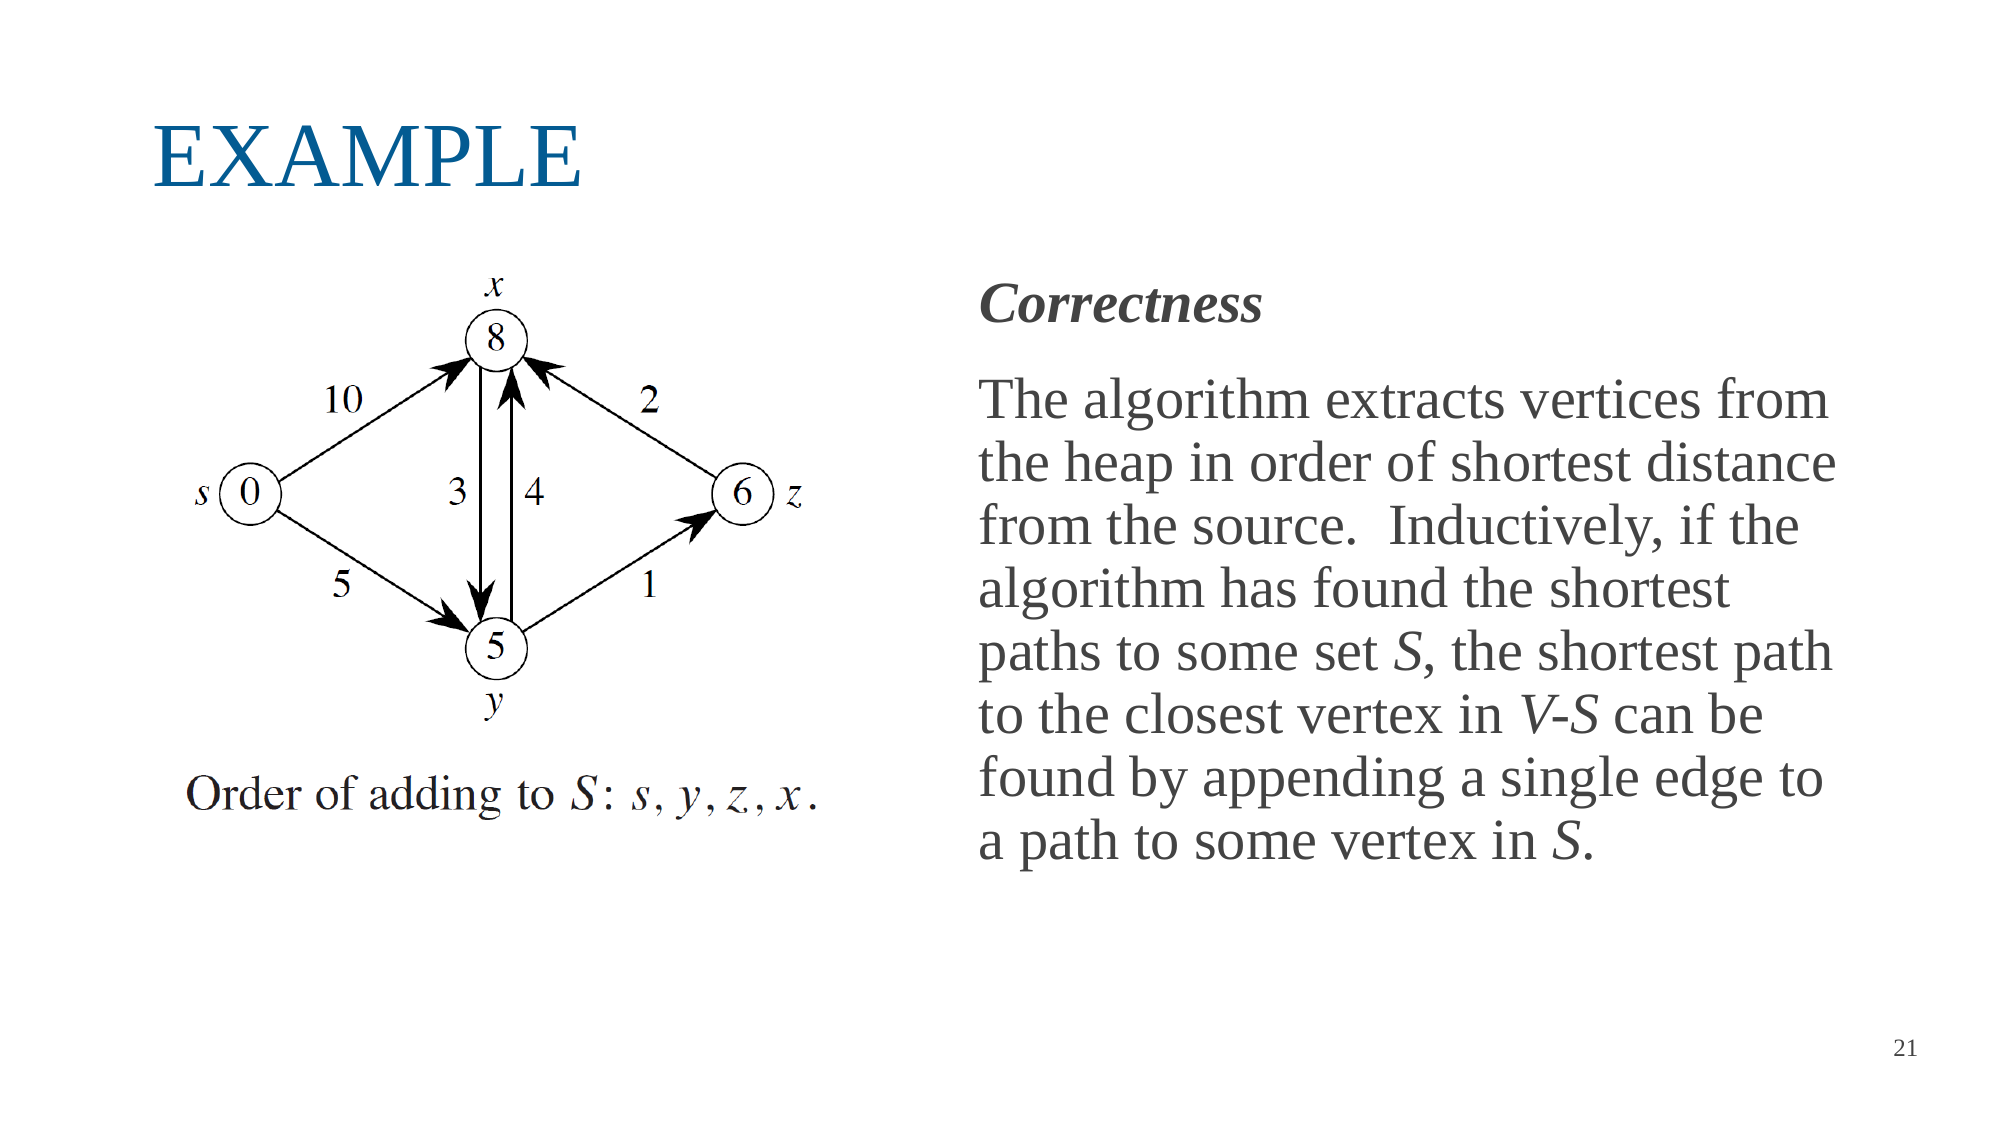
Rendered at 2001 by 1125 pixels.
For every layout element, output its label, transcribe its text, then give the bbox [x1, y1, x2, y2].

list Correctness The algorithm extracts vertices from the heap in order of shortest distance from the source. Inductively, if the algorithm has found the shortest paths to some set S, the shortest path to the closest vertex in V-S can be found by appending a single edge to a path to some vertex in S. [964, 264, 1863, 979]
title EXAMPLE [137, 48, 1863, 266]
slide_number 21 [1483, 1016, 1934, 1077]
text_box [137, 223, 851, 838]
